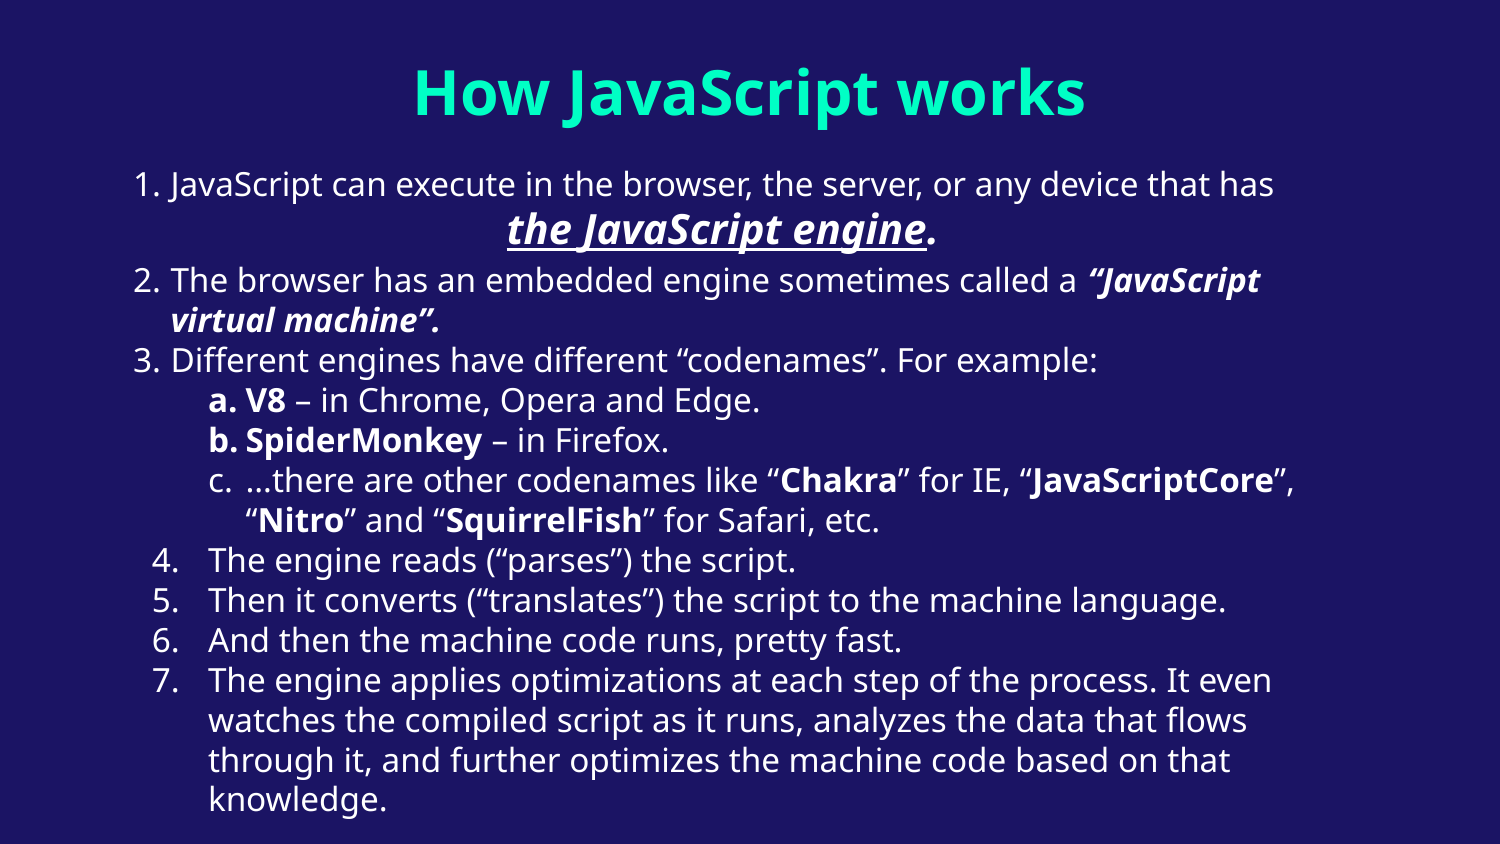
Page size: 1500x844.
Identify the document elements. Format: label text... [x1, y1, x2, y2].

title How JavaScript works [209, 38, 1291, 147]
subtitle JavaScript can execute in the browser, the server, or any device that has the JavaScript engine. The browser has an embedded engine sometimes called a “JavaScript virtual machine”. Different engines have different “codenames”. For example: V8 – in Chrome, Opera and Edge. SpiderMonkey – in Firefox. …there are other codenames like “Chakra” for IE, “JavaScriptCore”, “Nitro” and “SquirrelFish” for Safari, etc. The engine reads (“parses”) the script. Then it converts (“translates”) the script to the machine language. And then the machine code runs, pretty fast. The engine applies optimizations at each step of the process. It even watches the compiled script as it runs, analyzes the data that flows through it, and further optimizes the machine code based on that knowledge. [118, 147, 1317, 827]
